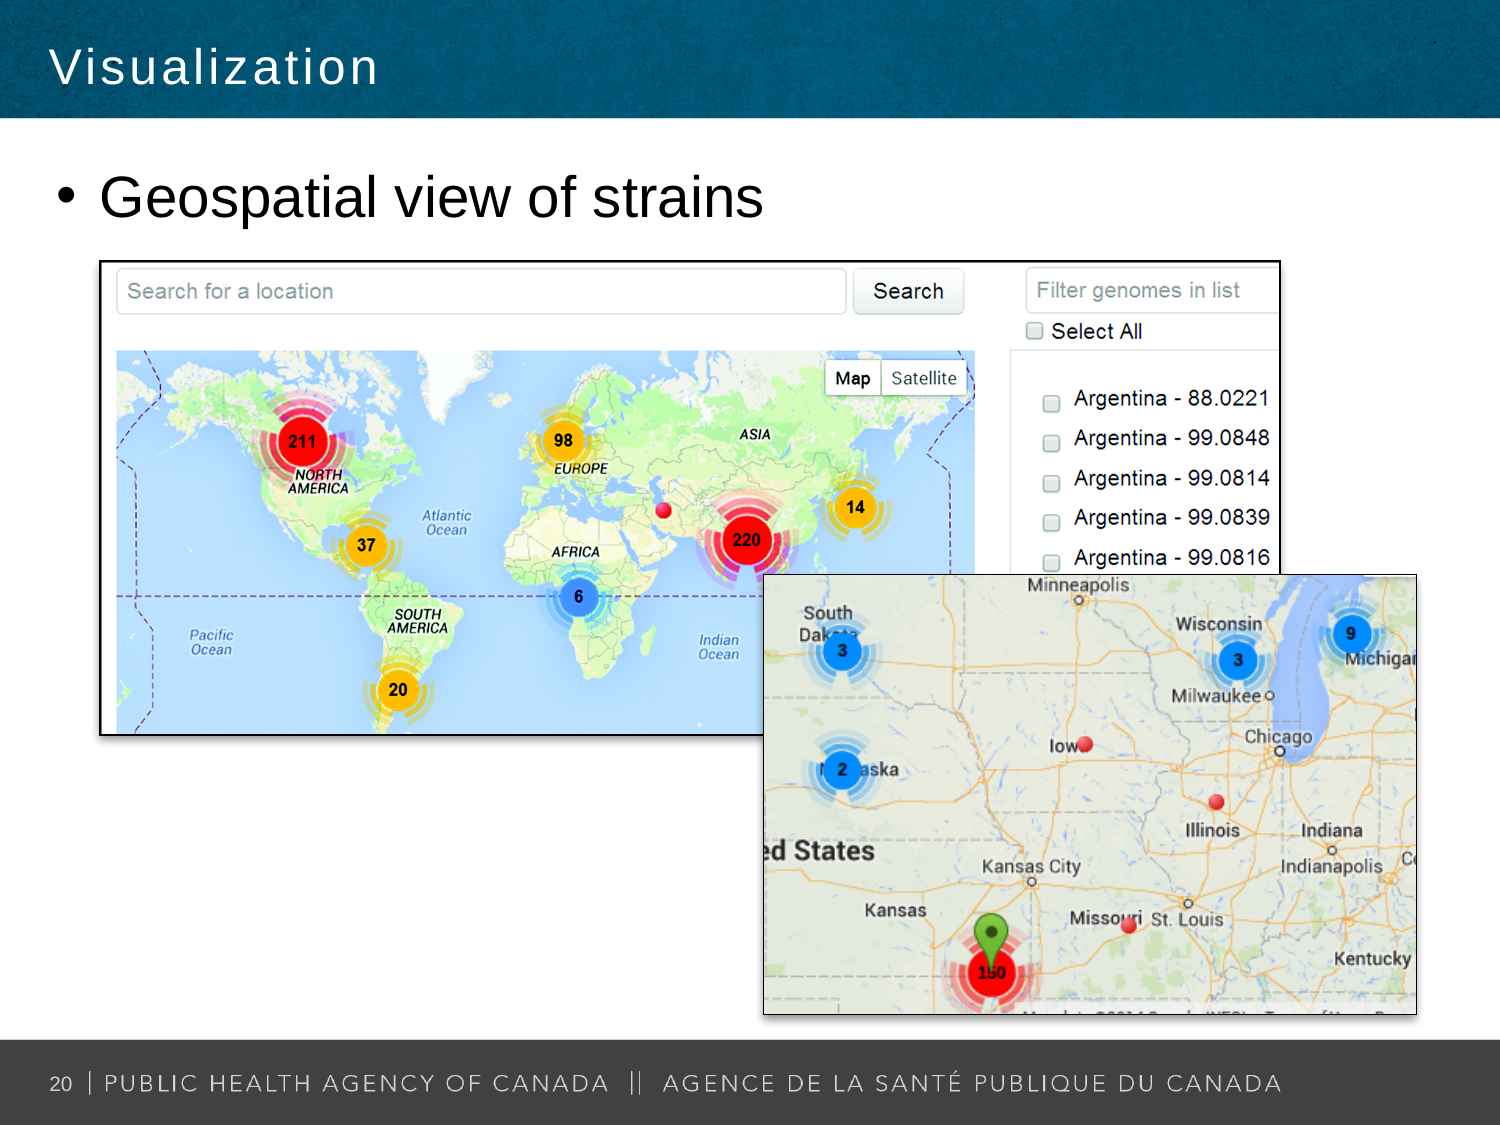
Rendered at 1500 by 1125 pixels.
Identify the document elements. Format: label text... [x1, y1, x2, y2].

picture [0, 119, 1500, 1125]
slide_number 20 [34, 1063, 129, 1119]
text_box Geospatial view of strains [41, 151, 1444, 237]
footer Visualization [33, 26, 1500, 93]
